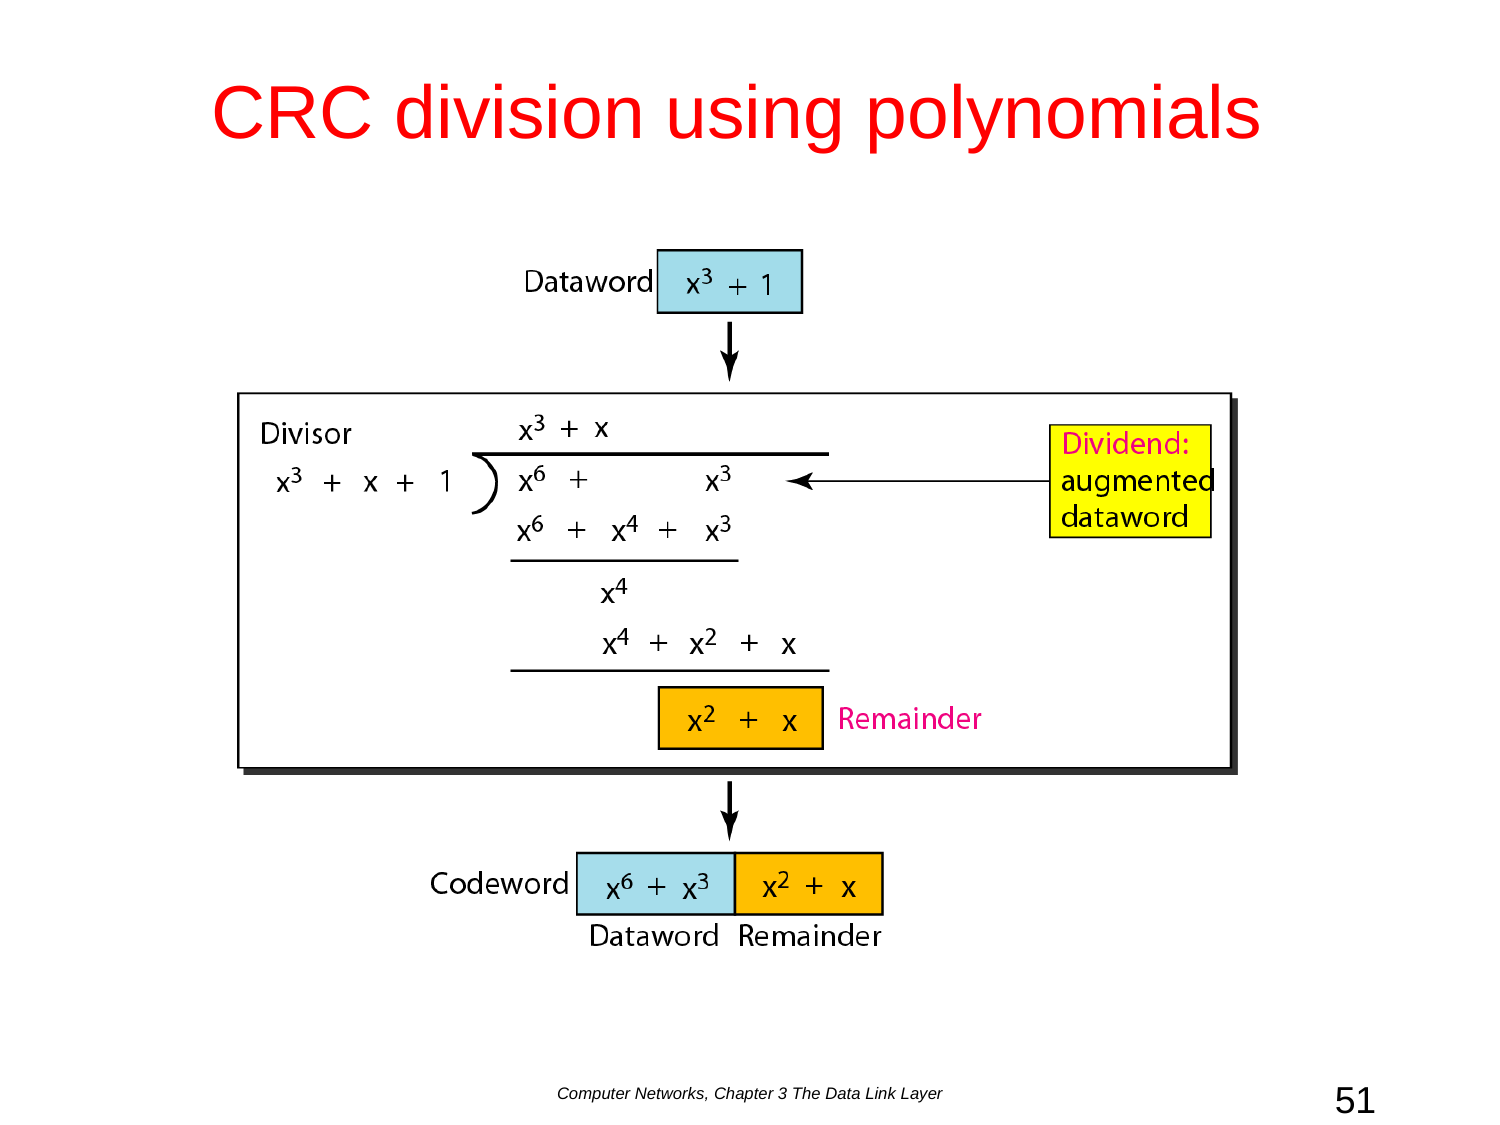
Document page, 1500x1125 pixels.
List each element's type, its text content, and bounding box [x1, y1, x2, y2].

picture [236, 249, 1238, 956]
footer Computer Networks, Chapter 3 The Data Link Layer [0, 1074, 1500, 1125]
text_box CRC division using polynomials [196, 55, 1278, 161]
